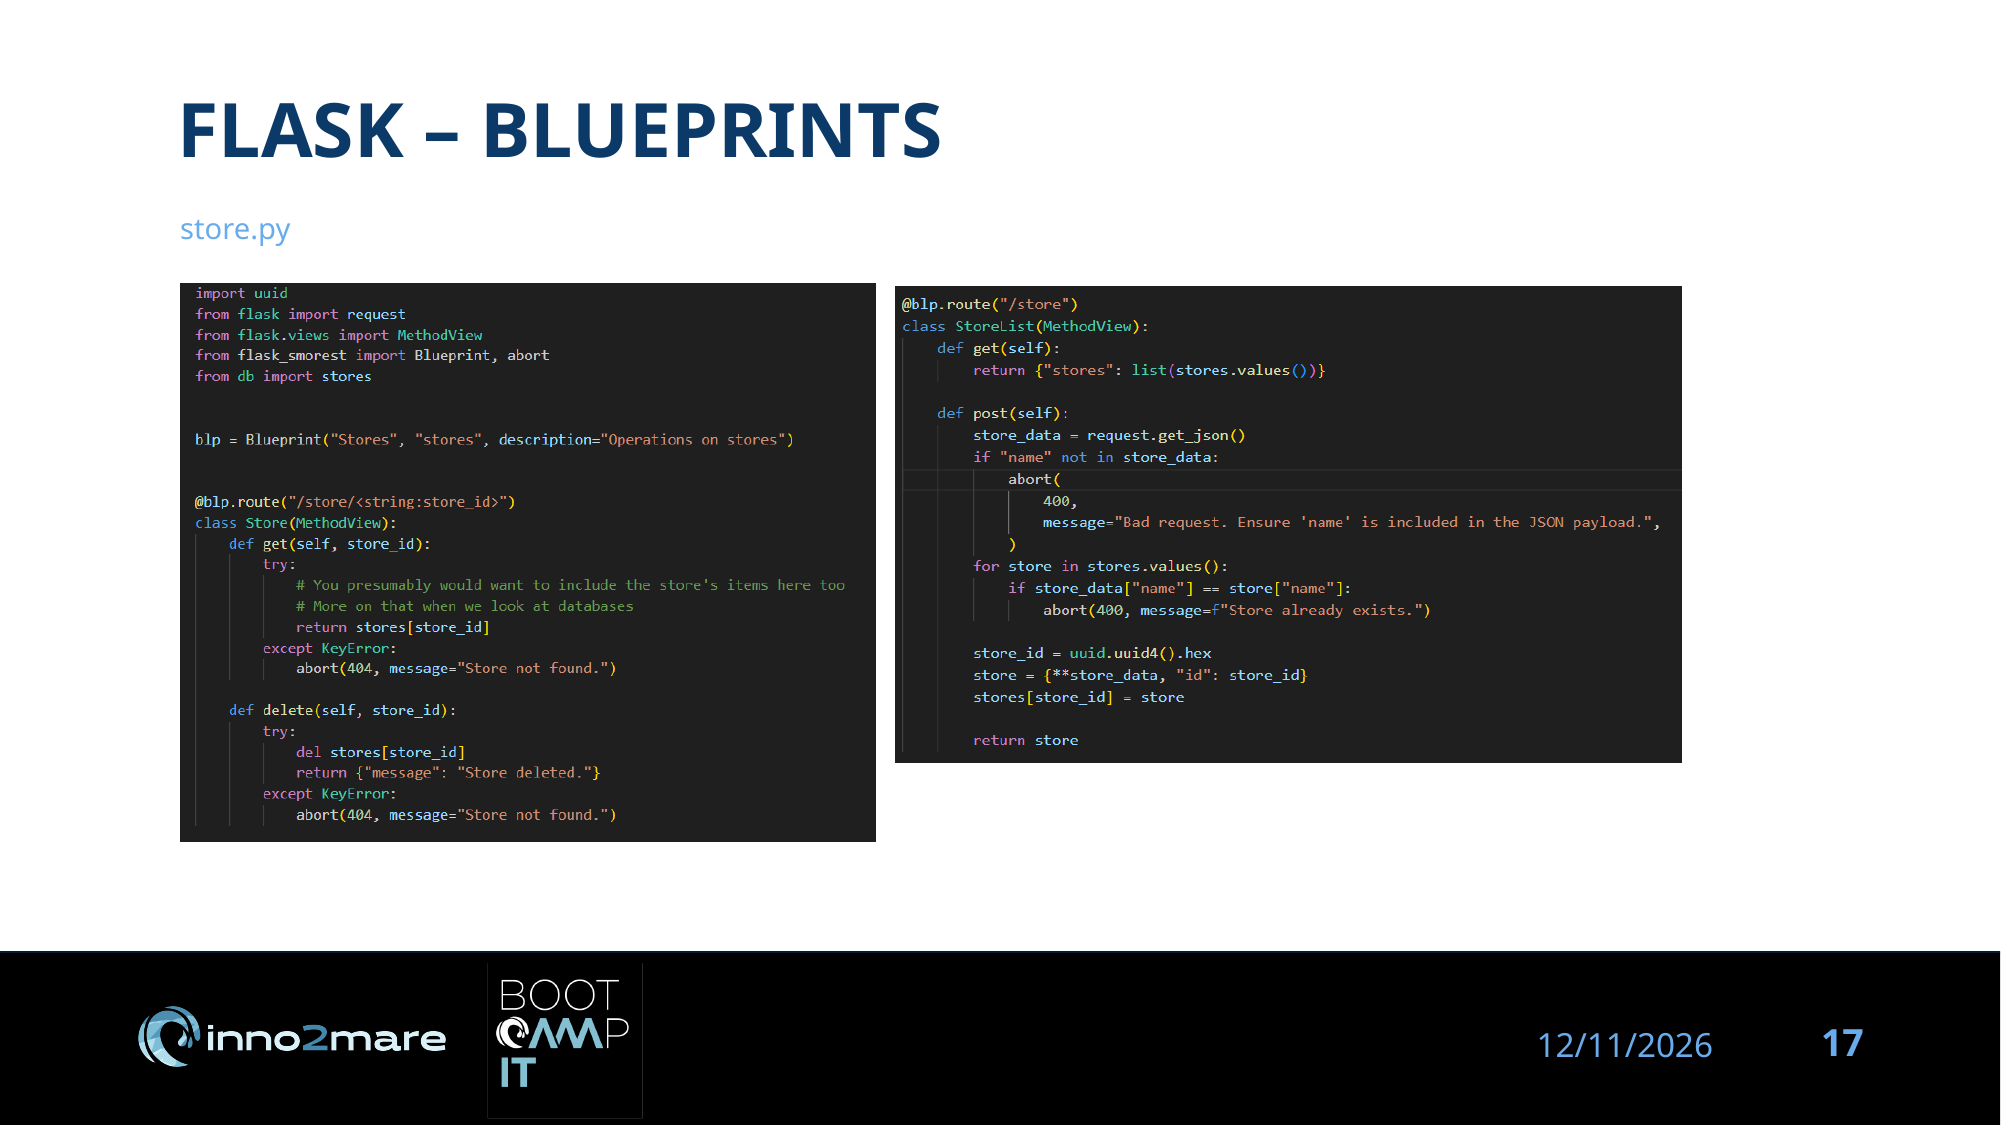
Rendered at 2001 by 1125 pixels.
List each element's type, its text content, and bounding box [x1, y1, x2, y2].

text_box FLASK – BLUEPRINTS [162, 62, 1888, 203]
picture [895, 286, 1682, 763]
text_box store.py [162, 207, 487, 269]
picture [180, 283, 876, 842]
picture [138, 957, 690, 1124]
